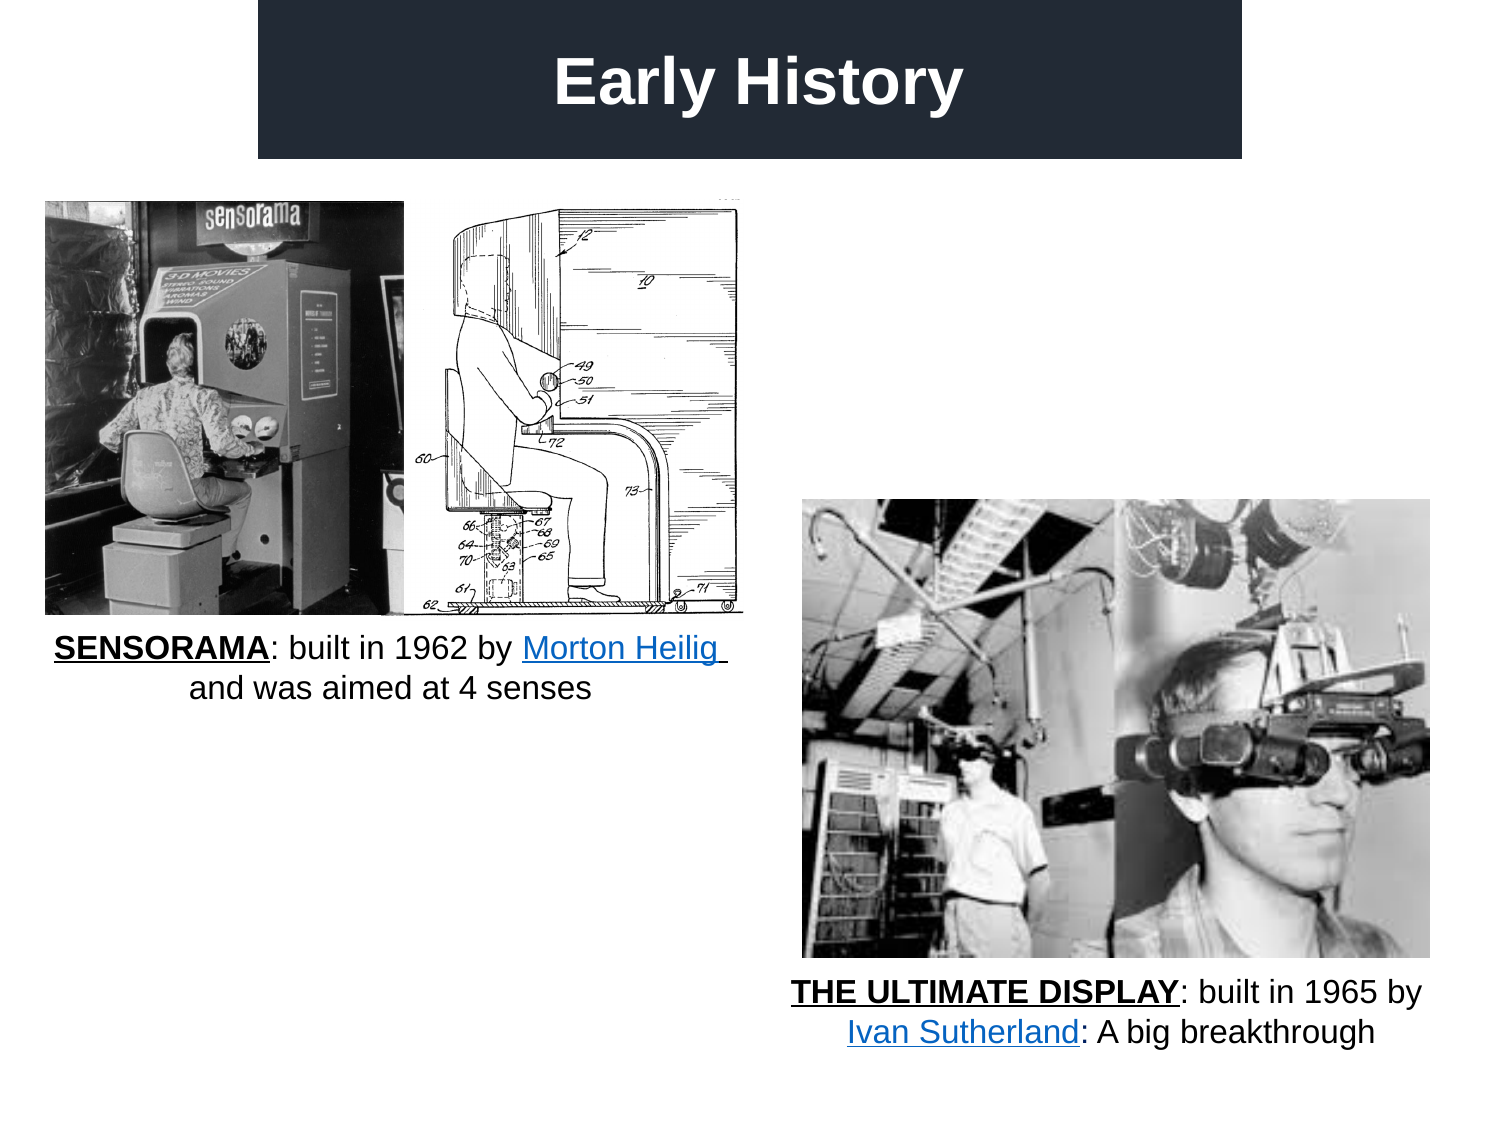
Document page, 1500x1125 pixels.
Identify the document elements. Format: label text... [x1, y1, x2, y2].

picture [802, 499, 1430, 958]
title Early History [259, 30, 1241, 127]
picture [45, 199, 744, 621]
text_box [258, 0, 1242, 159]
text_box THE ULTIMATE DISPLAY: built in 1965 by Ivan Sutherland: A big breakthrough [731, 962, 1492, 1058]
text_box SENSORAMA: built in 1962 by Morton Heilig and was aimed at 4 senses [30, 618, 752, 714]
